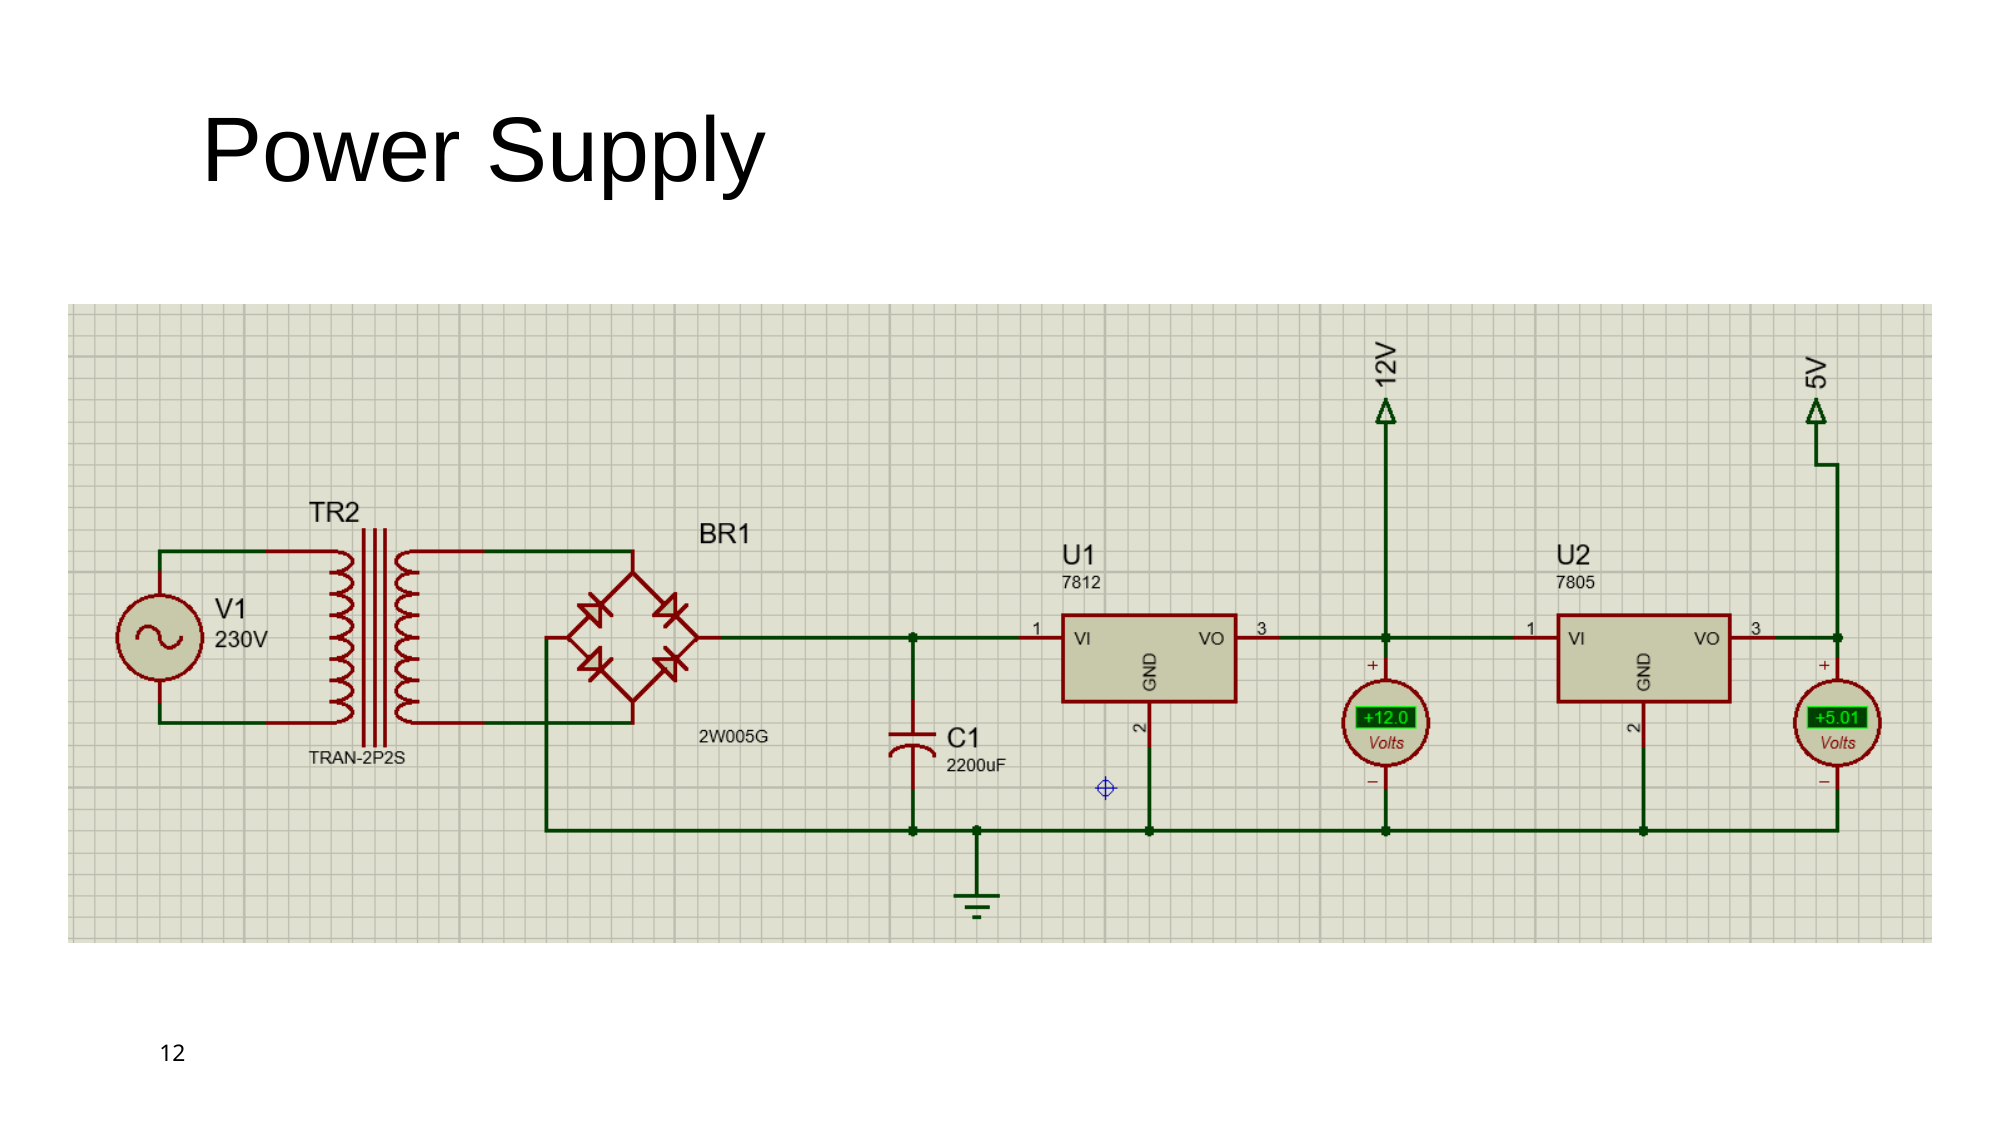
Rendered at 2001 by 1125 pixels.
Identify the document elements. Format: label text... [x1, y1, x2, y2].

picture [68, 304, 1932, 943]
slide_number 12 [159, 1038, 246, 1080]
text_box Power Supply [186, 82, 911, 208]
